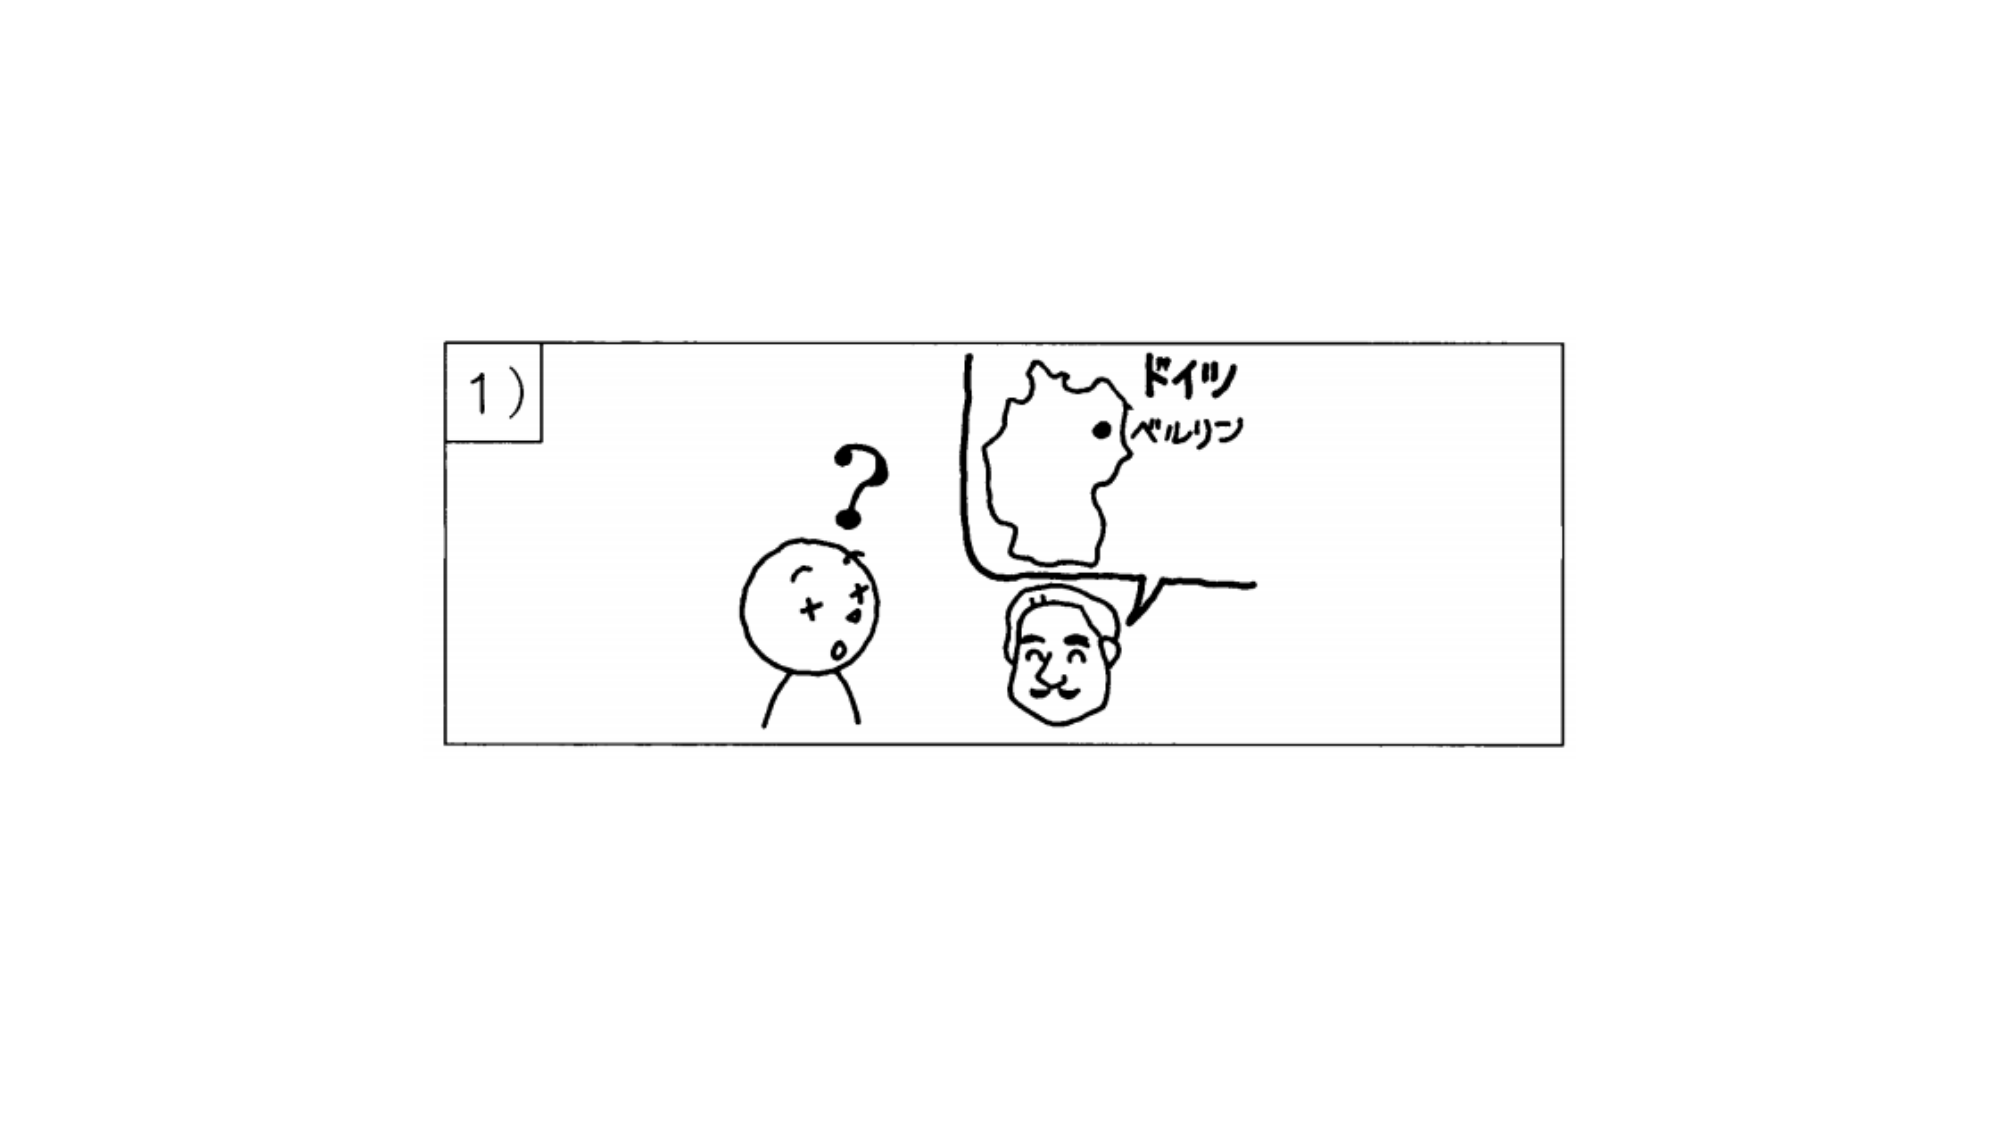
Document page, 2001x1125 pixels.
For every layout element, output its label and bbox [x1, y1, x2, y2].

picture [423, 337, 1576, 760]
